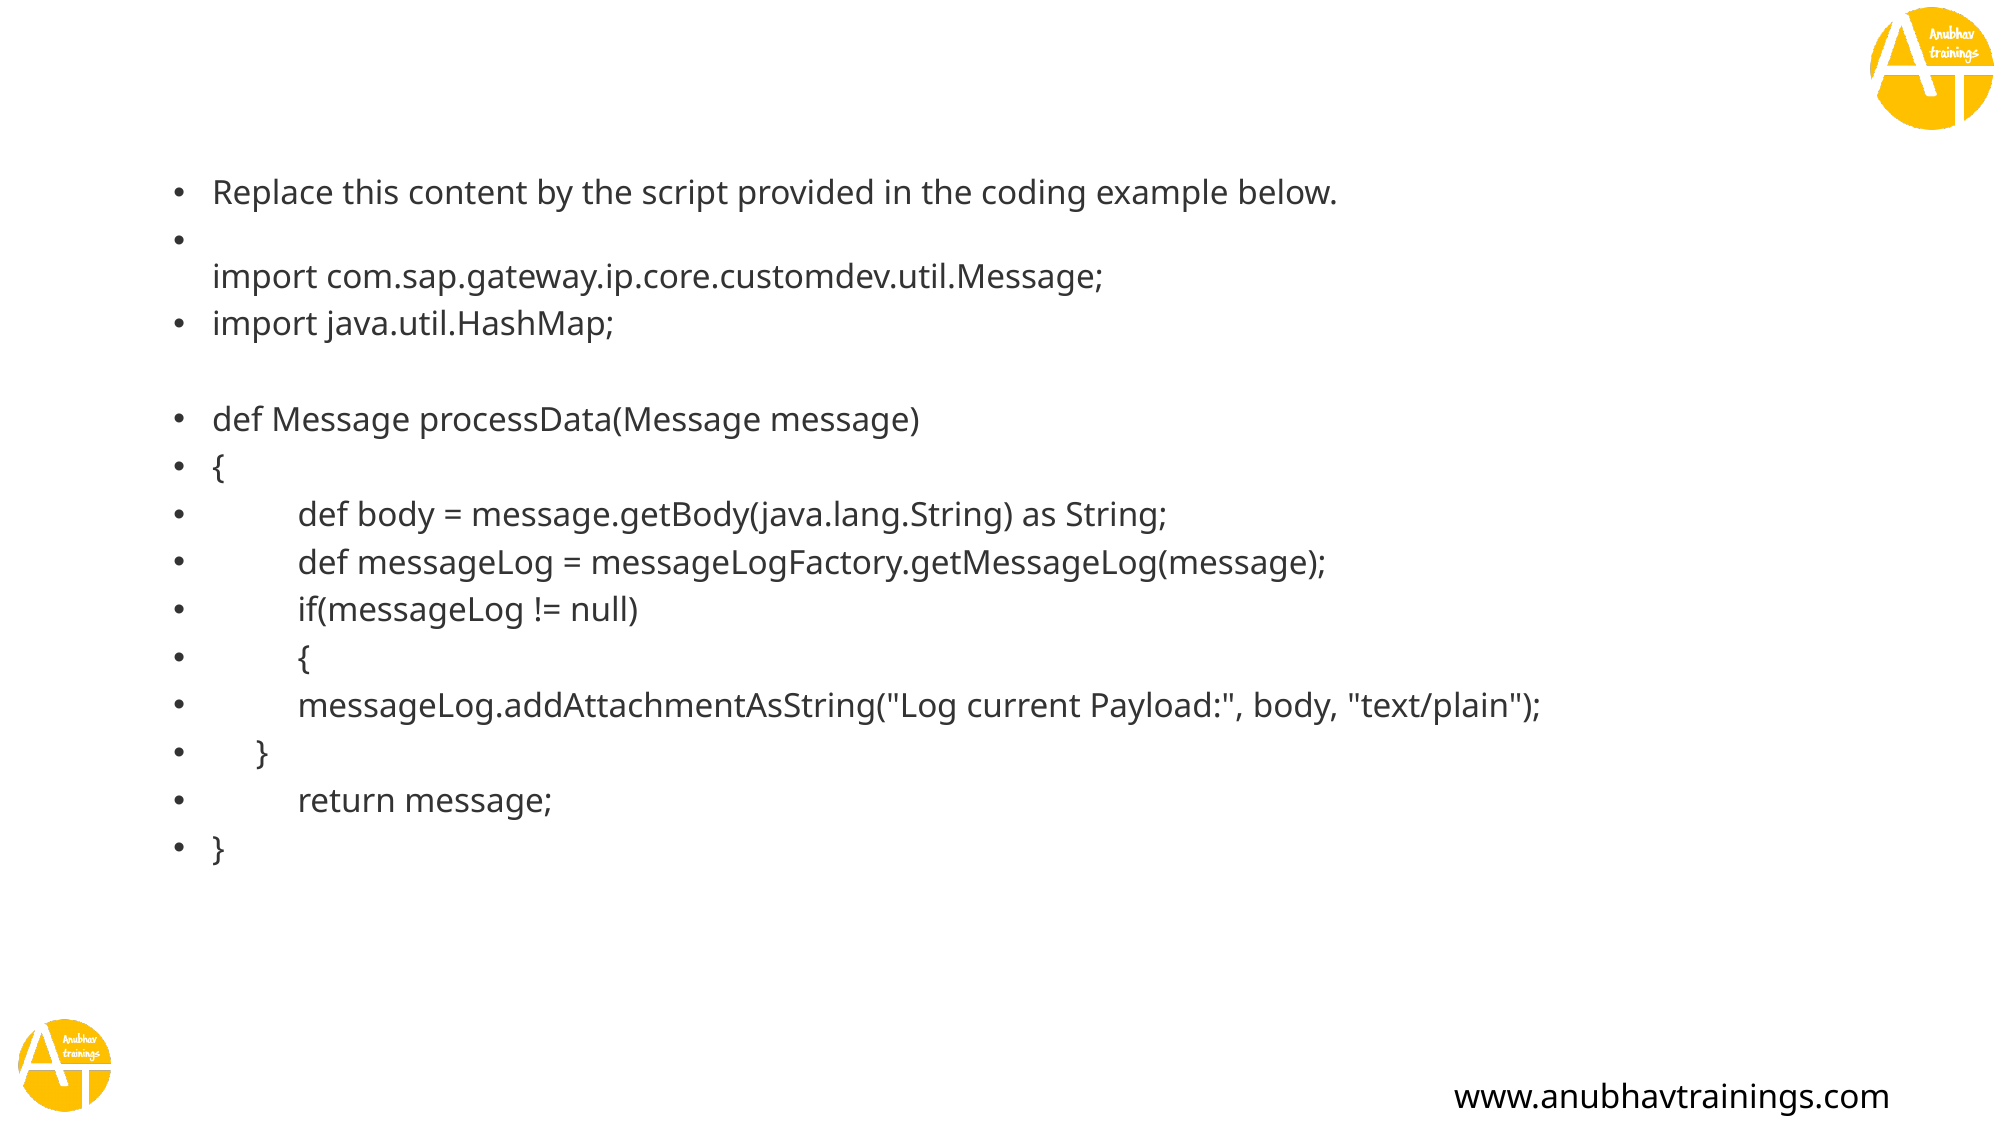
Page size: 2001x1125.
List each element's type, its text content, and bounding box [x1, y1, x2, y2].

list Replace this content by the script provided in the coding example below. import com.sap.gateway.ip.core.customdev.util.Message; import java.util.HashMap; def Message processData(Message message) { def body = message.getBody(java.lang.String) as String; def messageLog = messageLogFactory.getMessageLog(message); if(messageLog != null) { messageLog.addAttachmentAsString("Log current Payload:", body, "text/plain"); } return message; } [158, 168, 1884, 883]
text_box www.anubhavtrainings.com [1439, 1067, 2000, 1123]
picture [9, 1013, 116, 1119]
picture [1858, 0, 2000, 140]
